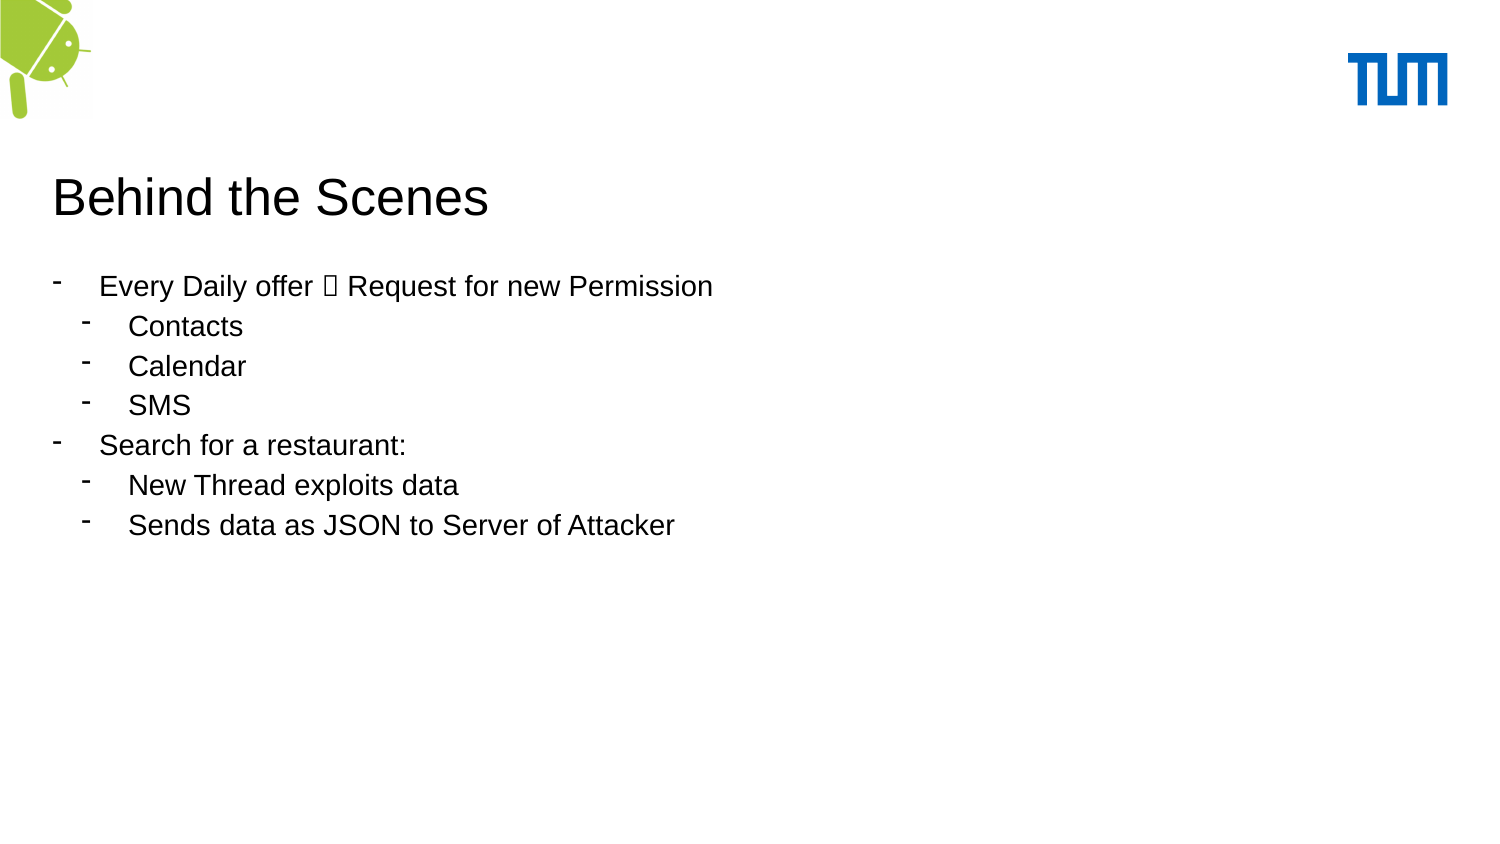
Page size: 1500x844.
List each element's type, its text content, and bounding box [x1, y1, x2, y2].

picture [0, 0, 106, 119]
title Behind the Scenes [52, 159, 1449, 227]
list Every Daily offer  Request for new Permission Contacts Calendar SMS Search for a restaurant: New Thread exploits data Sends data as JSON to Server of Attacker [52, 262, 1449, 771]
